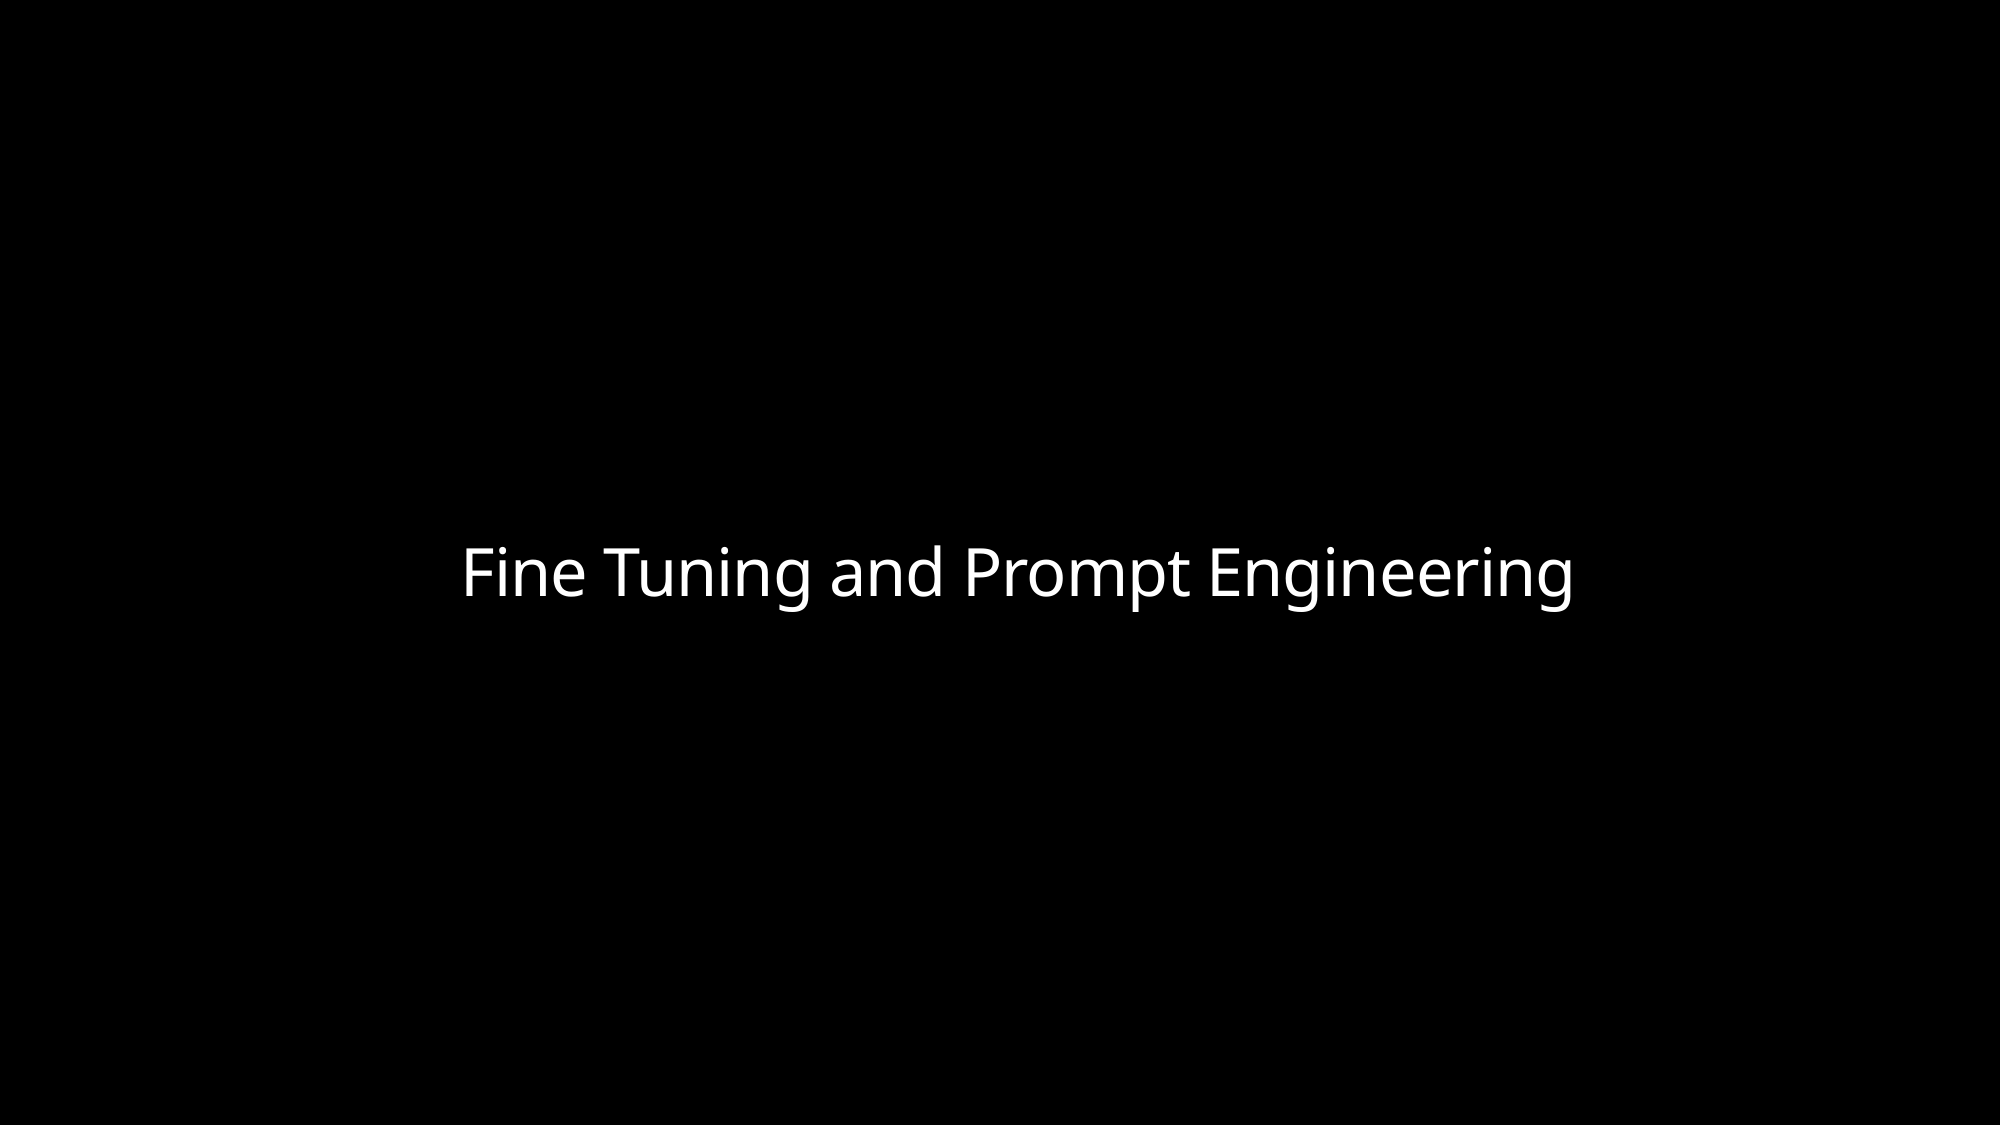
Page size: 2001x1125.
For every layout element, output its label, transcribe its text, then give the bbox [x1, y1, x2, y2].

title Fine Tuning and Prompt Engineering [114, 530, 1923, 621]
